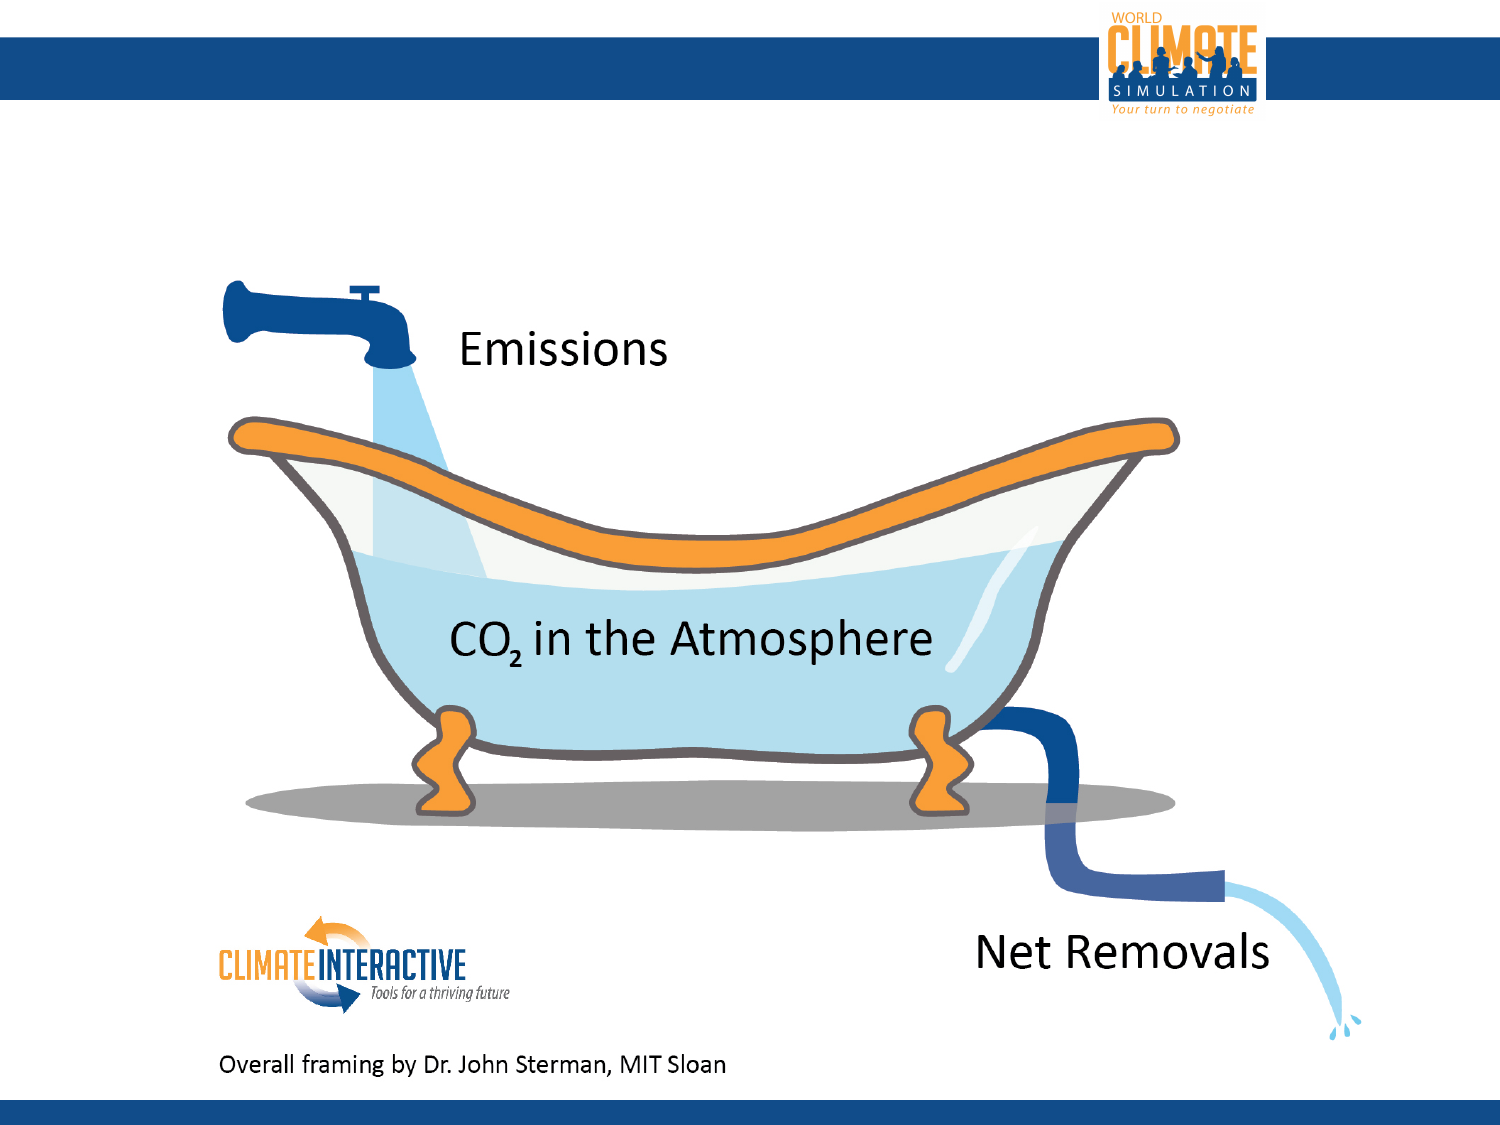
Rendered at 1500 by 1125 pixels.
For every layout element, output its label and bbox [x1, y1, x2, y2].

picture [49, 2, 1425, 1100]
